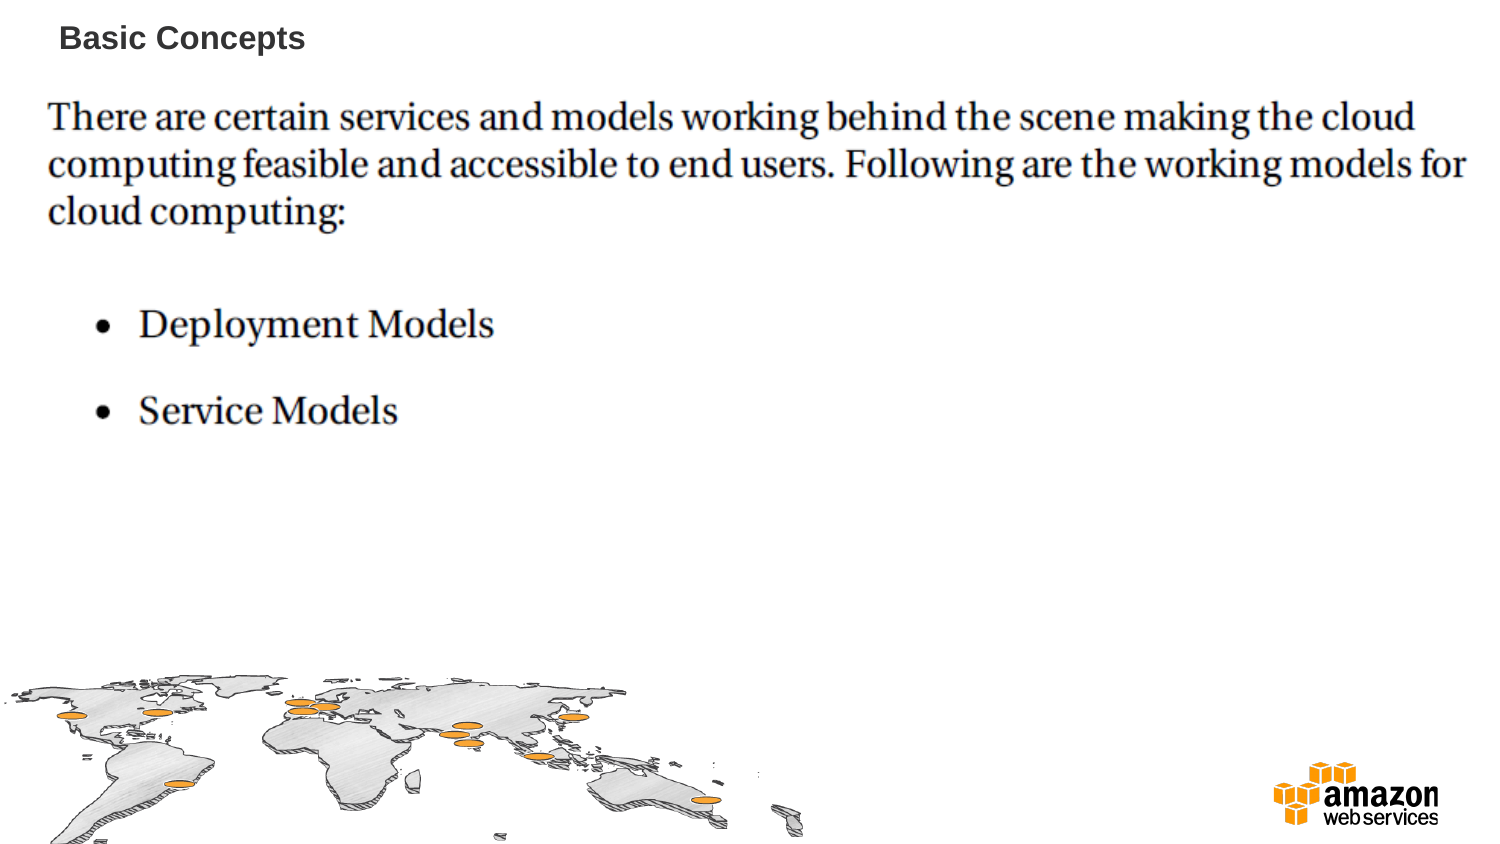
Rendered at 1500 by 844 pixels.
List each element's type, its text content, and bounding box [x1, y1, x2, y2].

title Basic Concepts [43, 9, 1457, 64]
picture [0, 0, 1500, 844]
